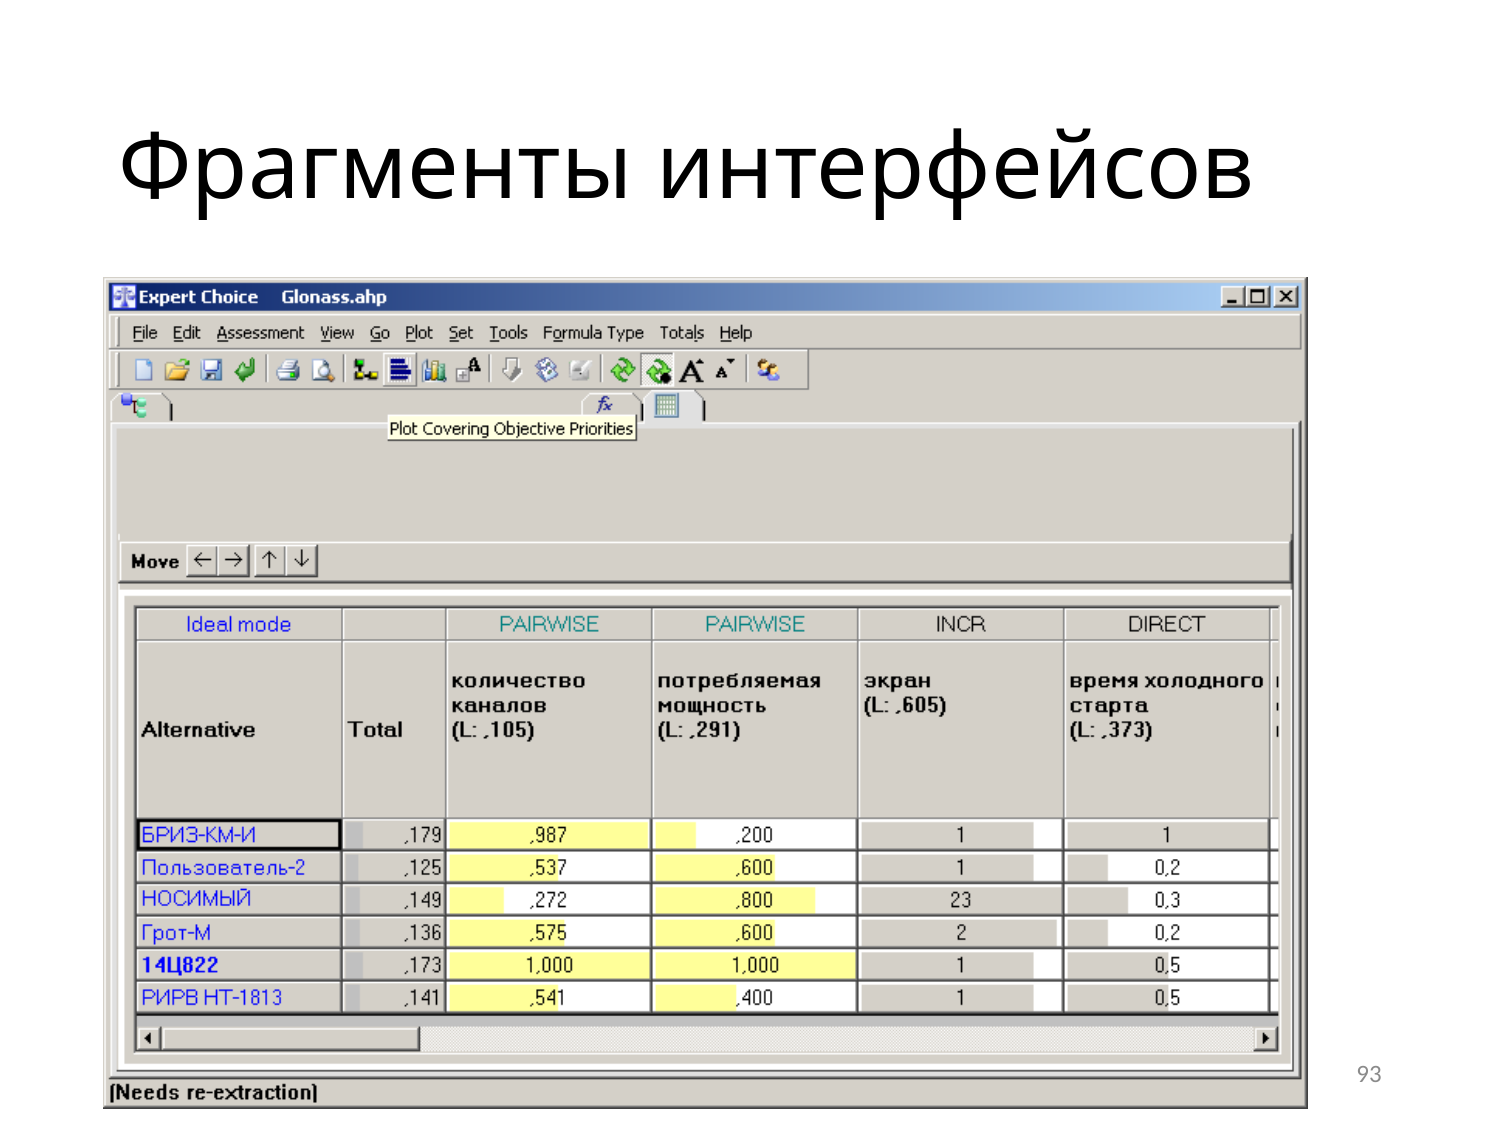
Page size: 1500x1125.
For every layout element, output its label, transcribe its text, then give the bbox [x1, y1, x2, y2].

picture [103, 277, 1308, 1109]
slide_number 93 [1308, 1042, 1397, 1103]
title Фрагменты интерфейсов [103, 59, 1397, 277]
